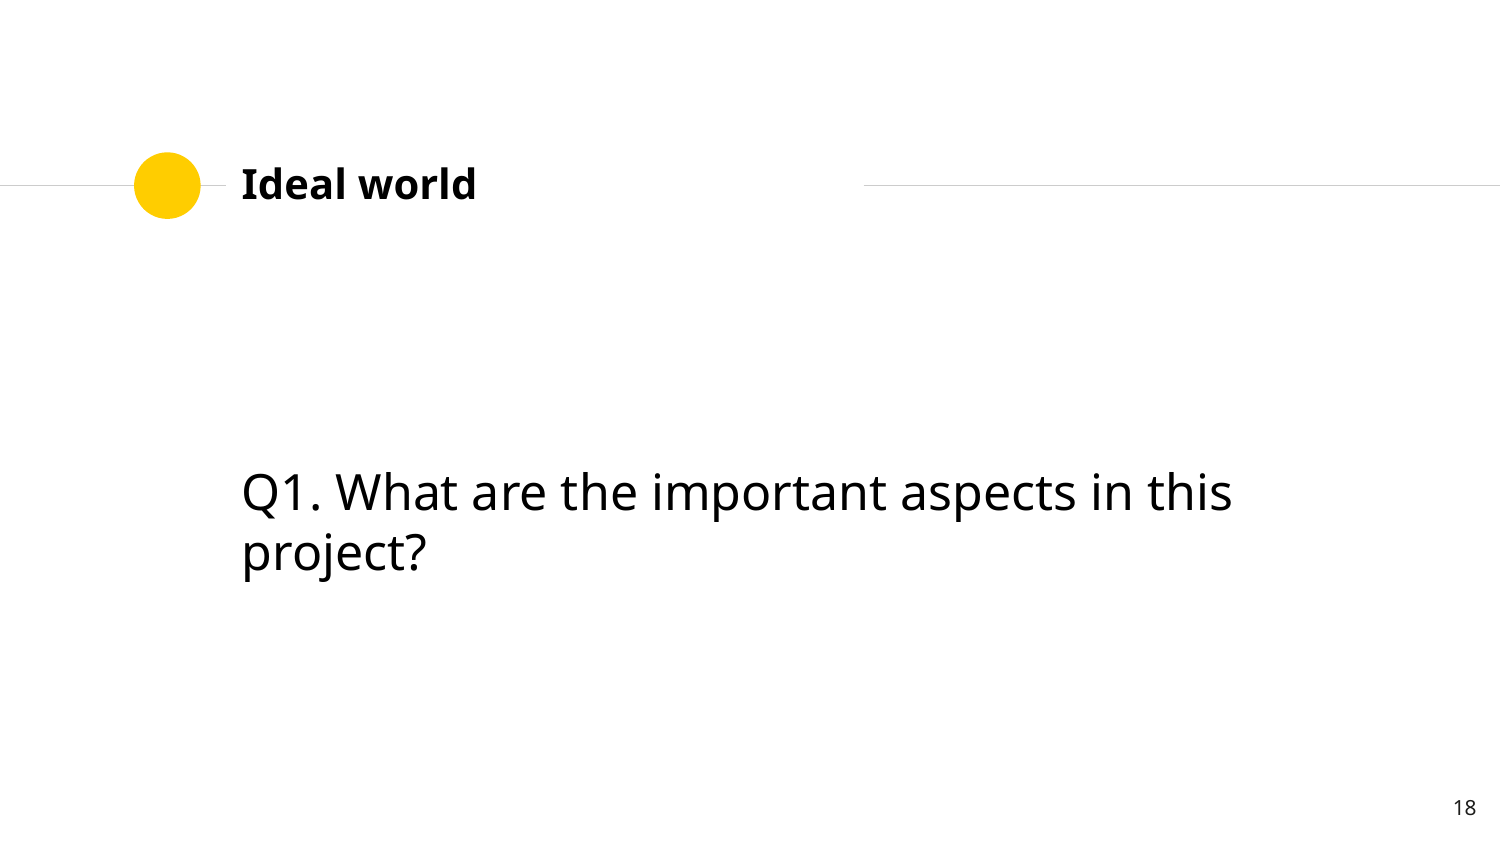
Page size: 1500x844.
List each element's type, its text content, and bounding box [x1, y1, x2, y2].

list Q1. What are the important aspects in this project? [226, 265, 1344, 776]
slide_number ‹#› [1401, 779, 1492, 844]
title Ideal world [226, 146, 863, 219]
